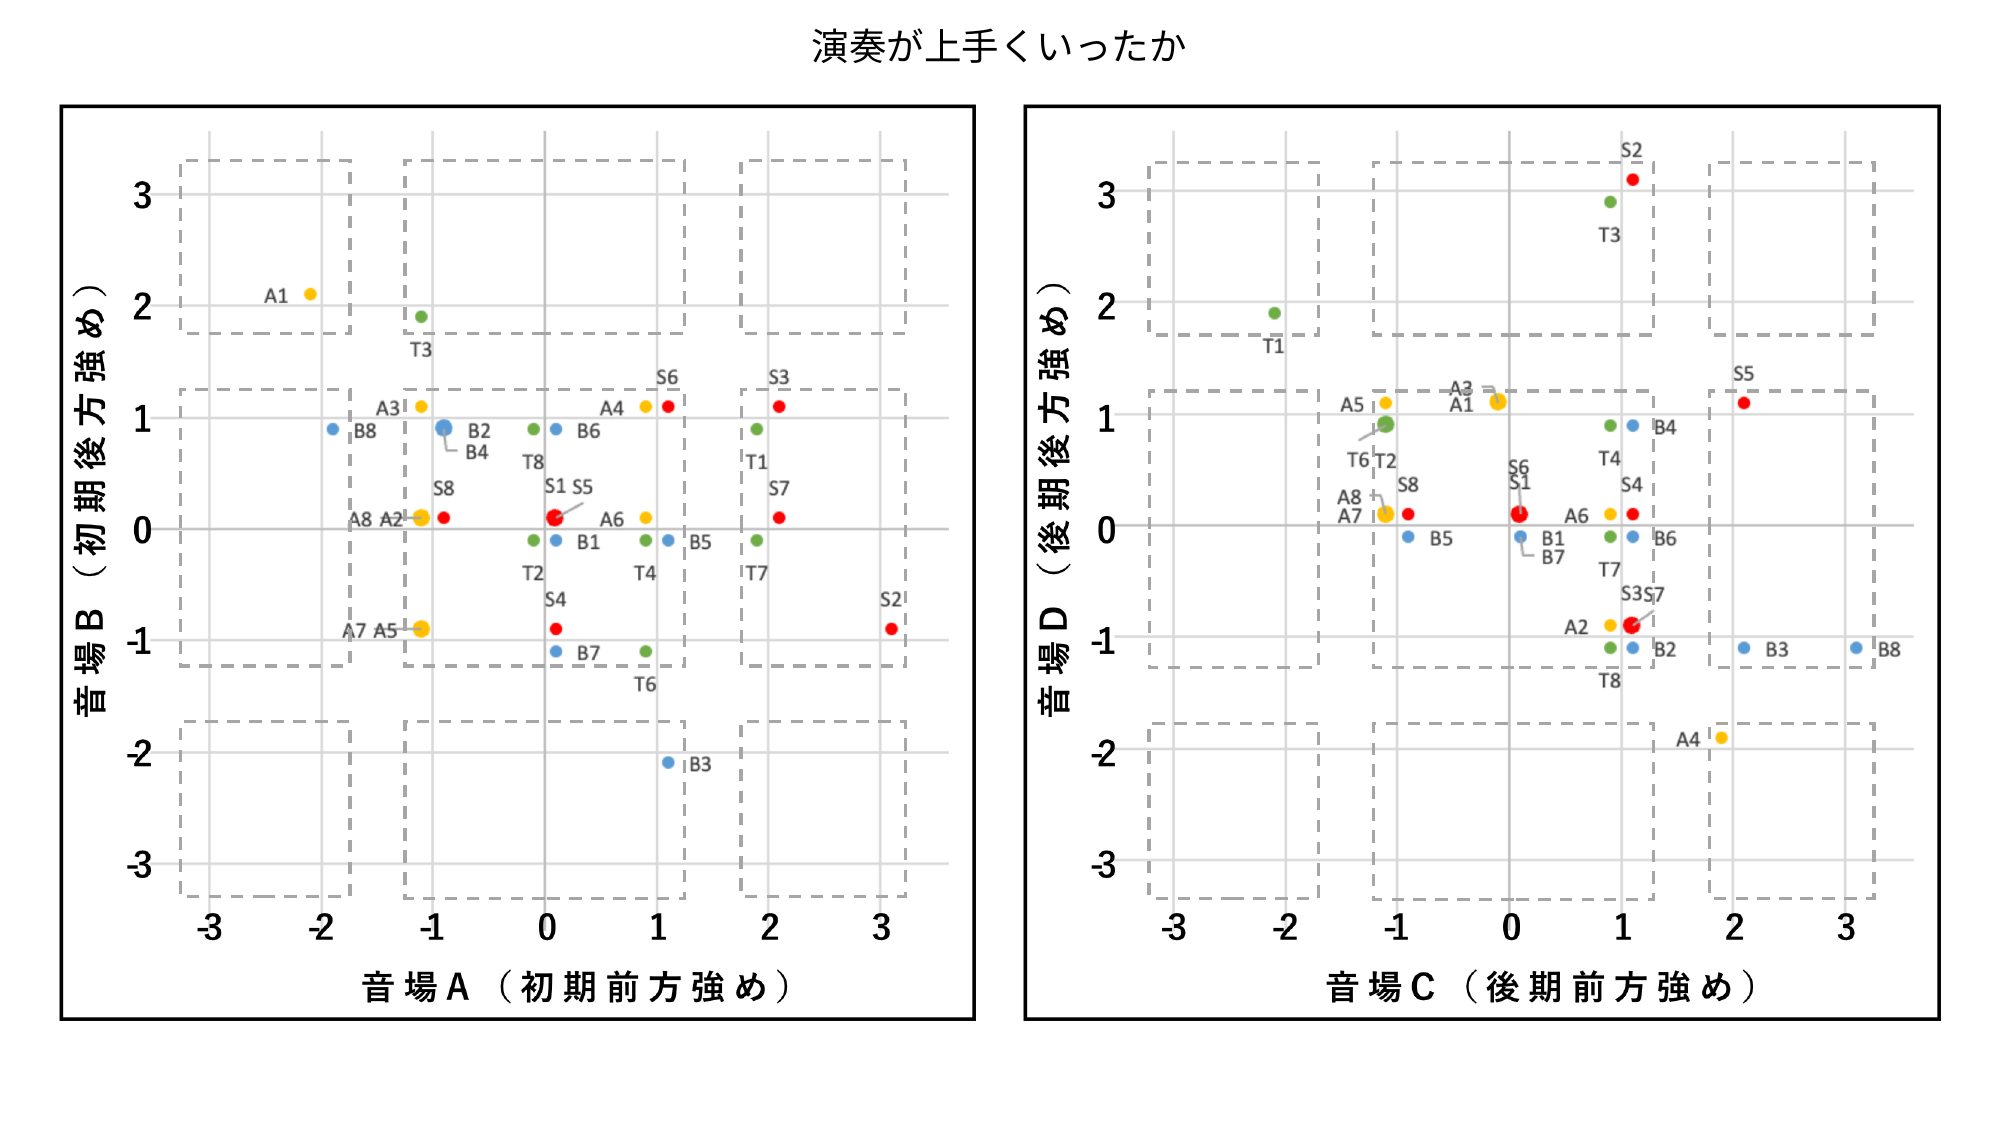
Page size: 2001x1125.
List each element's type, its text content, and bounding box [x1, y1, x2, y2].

picture [51, 90, 984, 1034]
picture [1016, 90, 1948, 1034]
text_box 演奏が上手くいったか [476, 15, 1523, 76]
